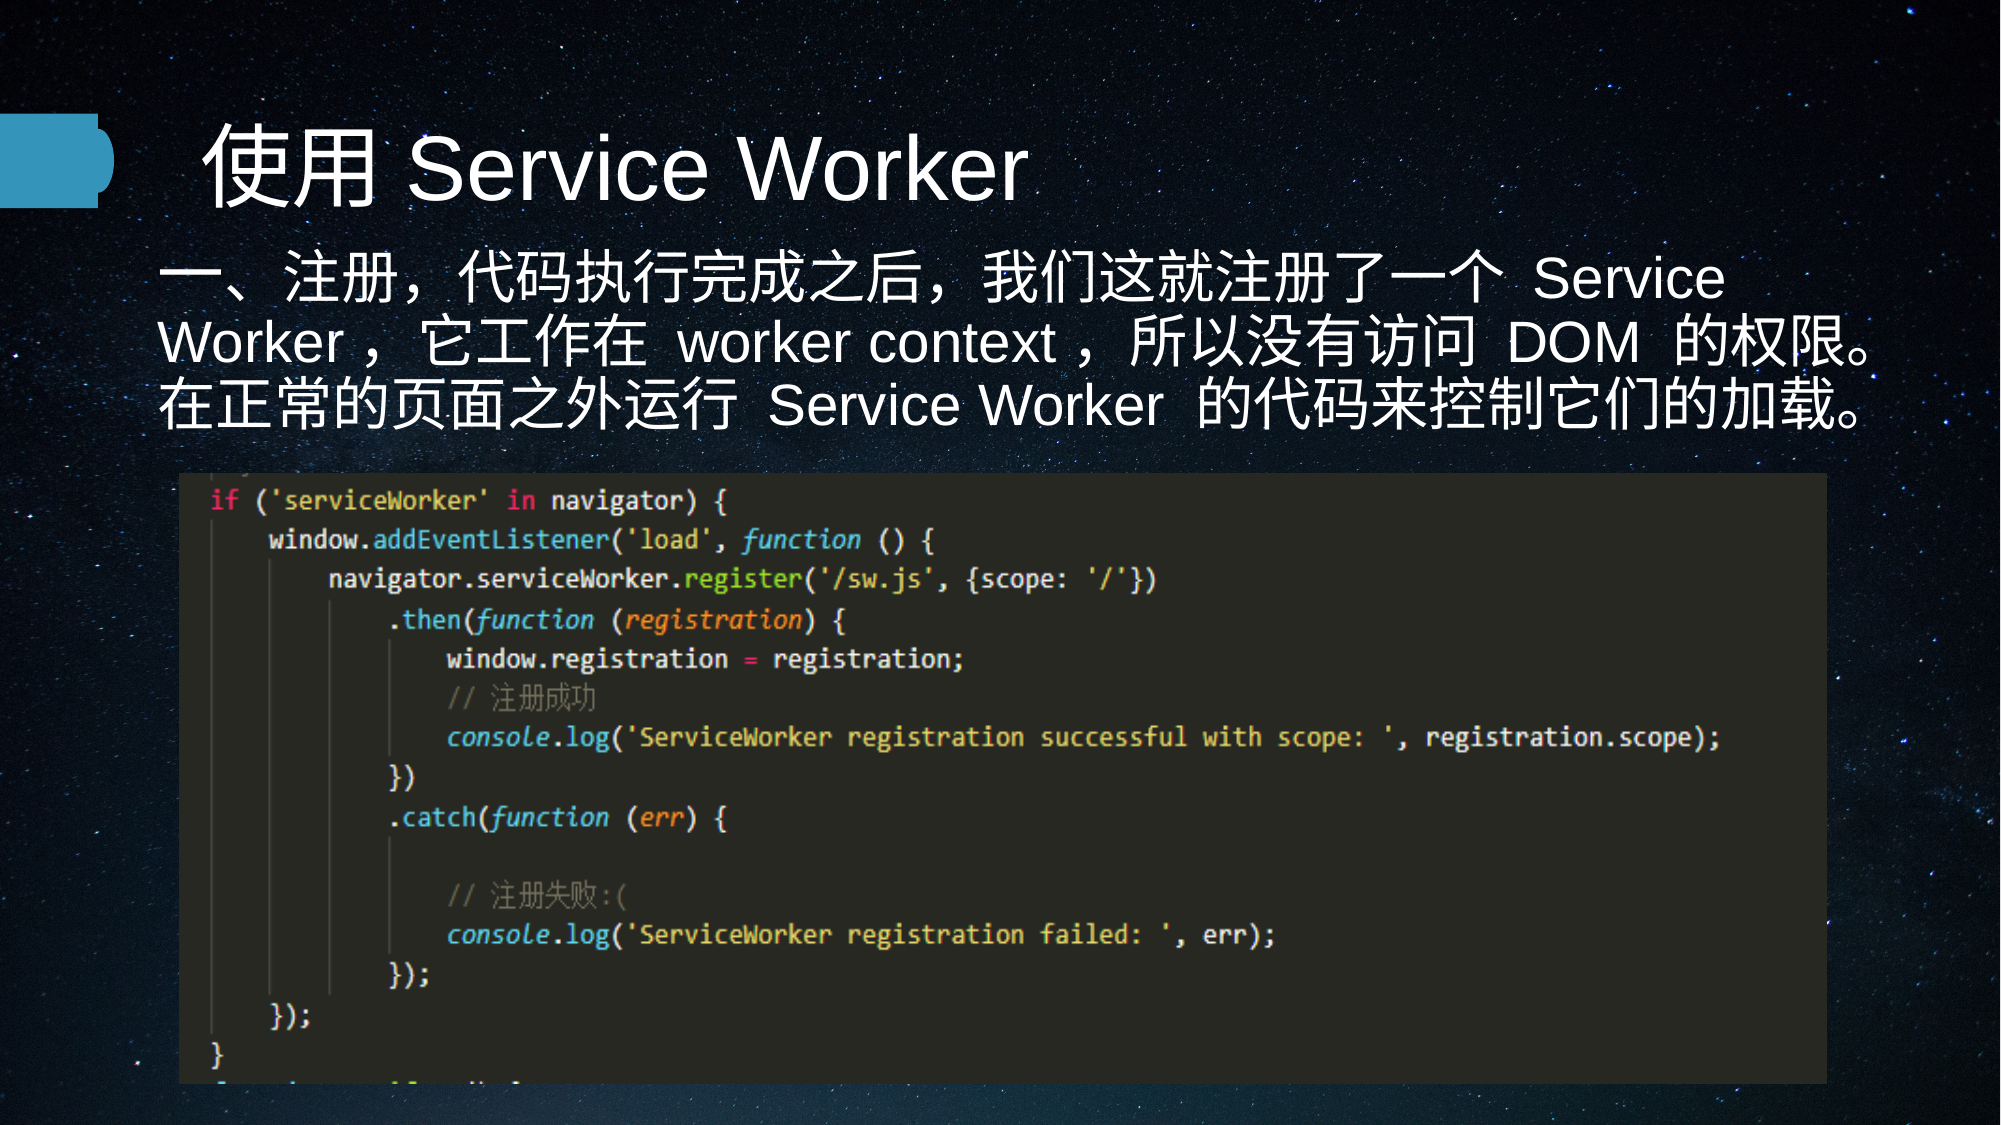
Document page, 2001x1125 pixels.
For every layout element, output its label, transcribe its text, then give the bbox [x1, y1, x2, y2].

picture [0, 0, 2001, 1125]
list 使用Service Worker 一、注册，代码执行完成之后，我们这就注册了一个 Service Worker，它工作在 worker context，所以没有访问 DOM 的权限。在正常的页面之外运行 Service Worker 的代码来控制它们的加载。 [143, 113, 1863, 1068]
